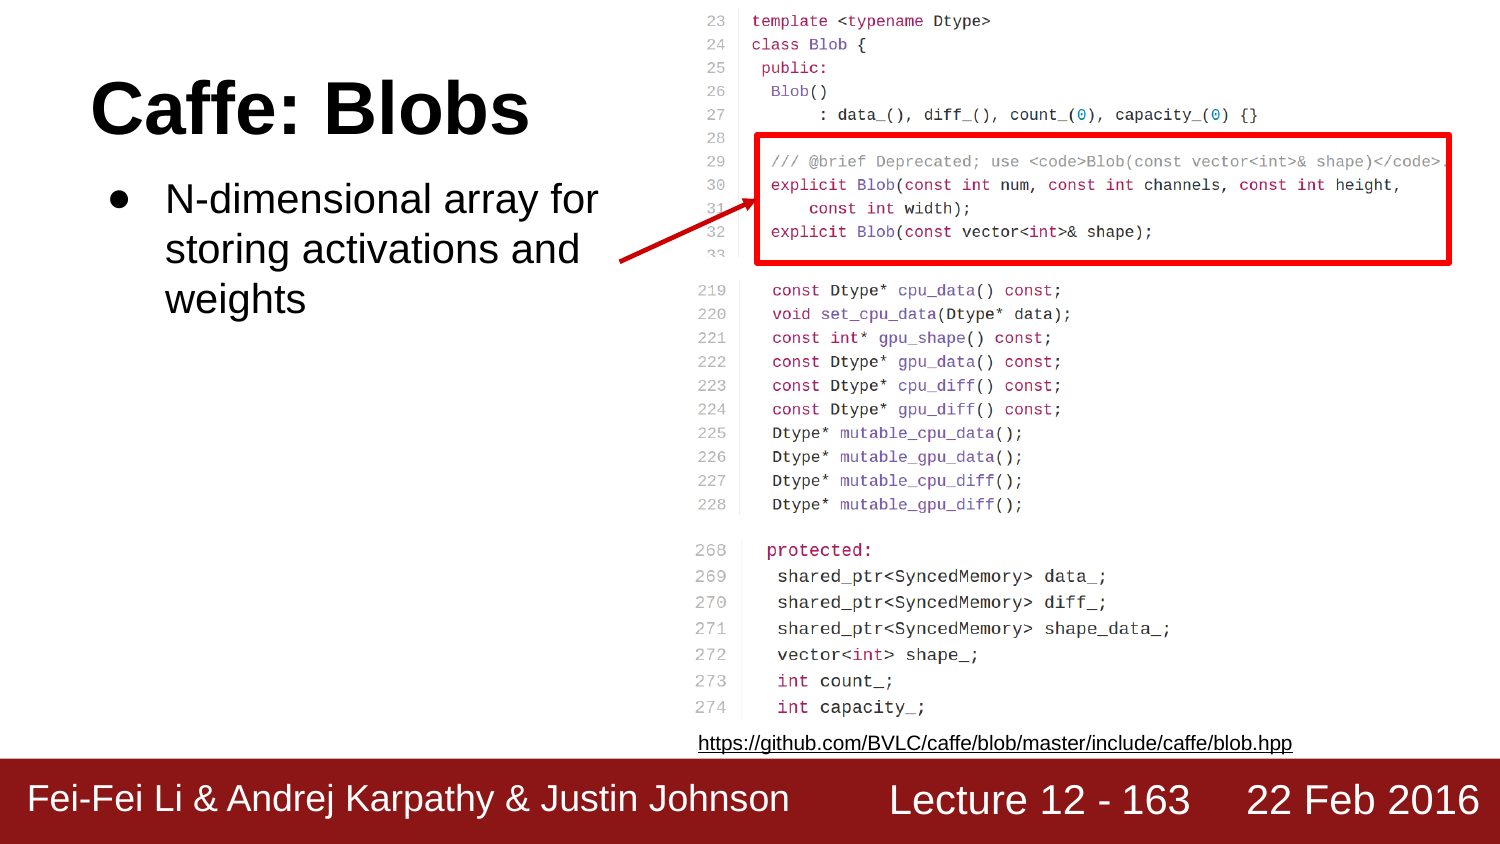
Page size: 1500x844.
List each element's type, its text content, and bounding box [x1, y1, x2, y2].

title Caffe: Blobs [75, 33, 693, 175]
text_box https://github.com/BVLC/caffe/blob/master/include/caffe/blob.hpp [683, 714, 1313, 778]
picture [677, 538, 1183, 721]
picture [689, 280, 1093, 515]
slide_number 163 [1067, 778, 1206, 830]
list N-dimensional array for storing activations and weights [75, 157, 651, 750]
picture [698, 8, 1466, 257]
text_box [619, 198, 758, 263]
